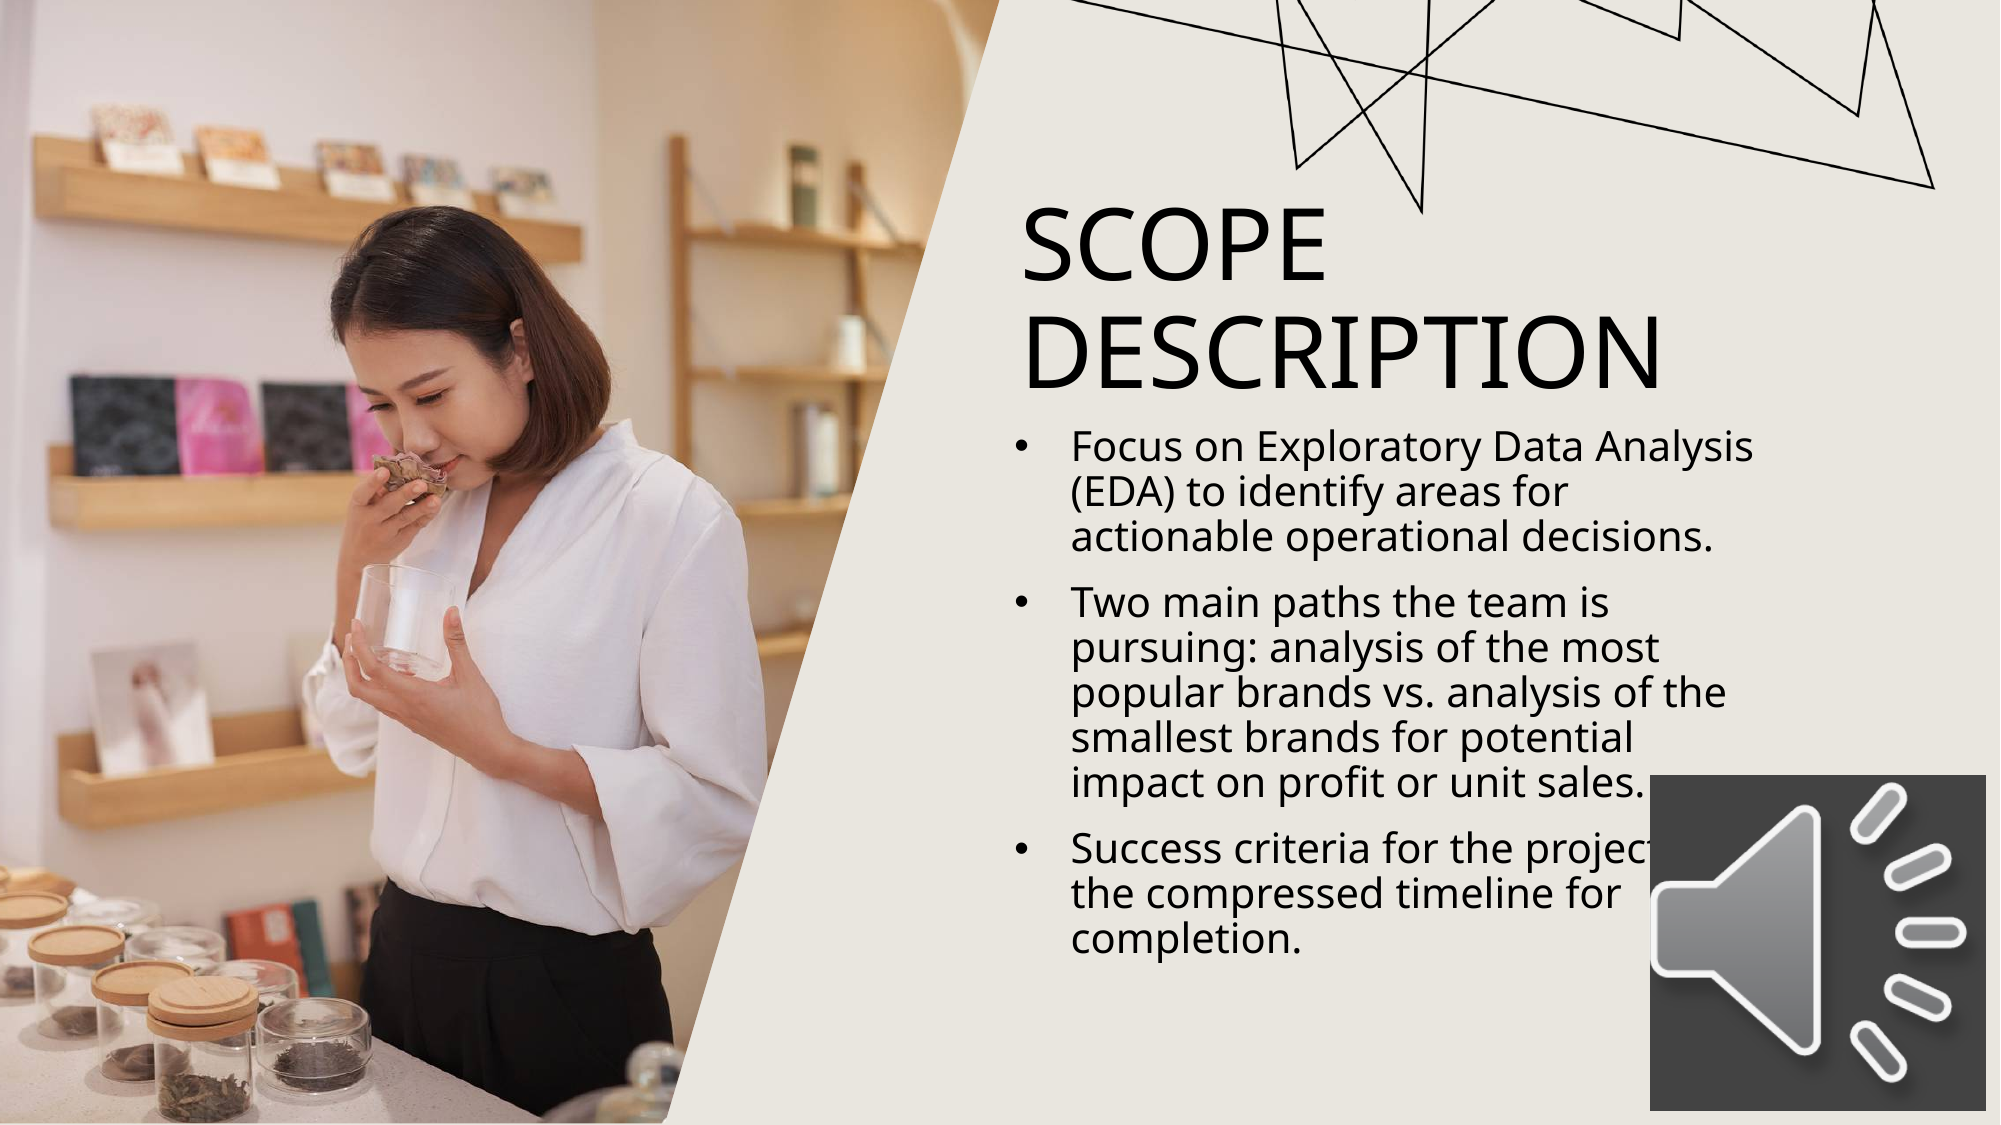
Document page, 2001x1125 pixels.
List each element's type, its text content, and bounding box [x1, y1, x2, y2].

title Scope description [1005, 0, 1794, 418]
picture [1648, 773, 1987, 1112]
picture [1794, 0, 2001, 216]
picture [0, 0, 1000, 1124]
list Focus on Exploratory Data Analysis (EDA) to identify areas for actionable operational decisions. Two main paths the team is pursuing: analysis of the most popular brands vs. analysis of the smallest brands for potential impact on profit or unit sales. Success criteria for the project and the compressed timeline for completion. [1000, 417, 1790, 1037]
